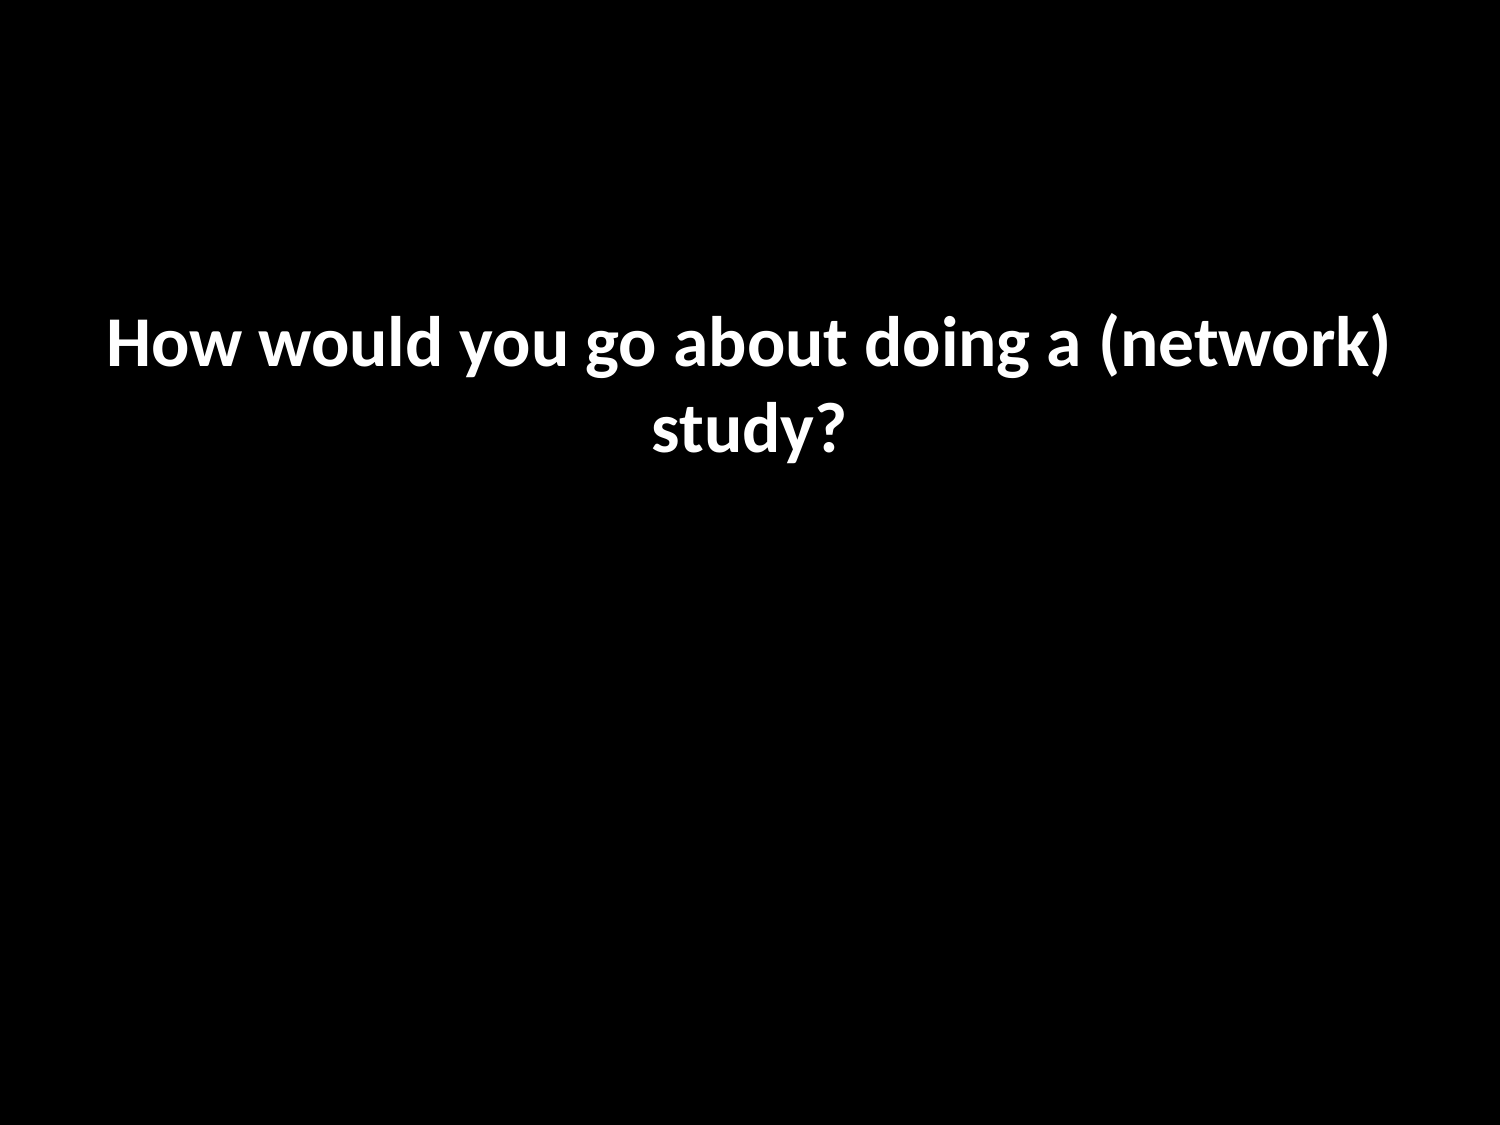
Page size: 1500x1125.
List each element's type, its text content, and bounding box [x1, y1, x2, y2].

title How would you go about doing a (network) study? [75, 286, 1425, 475]
